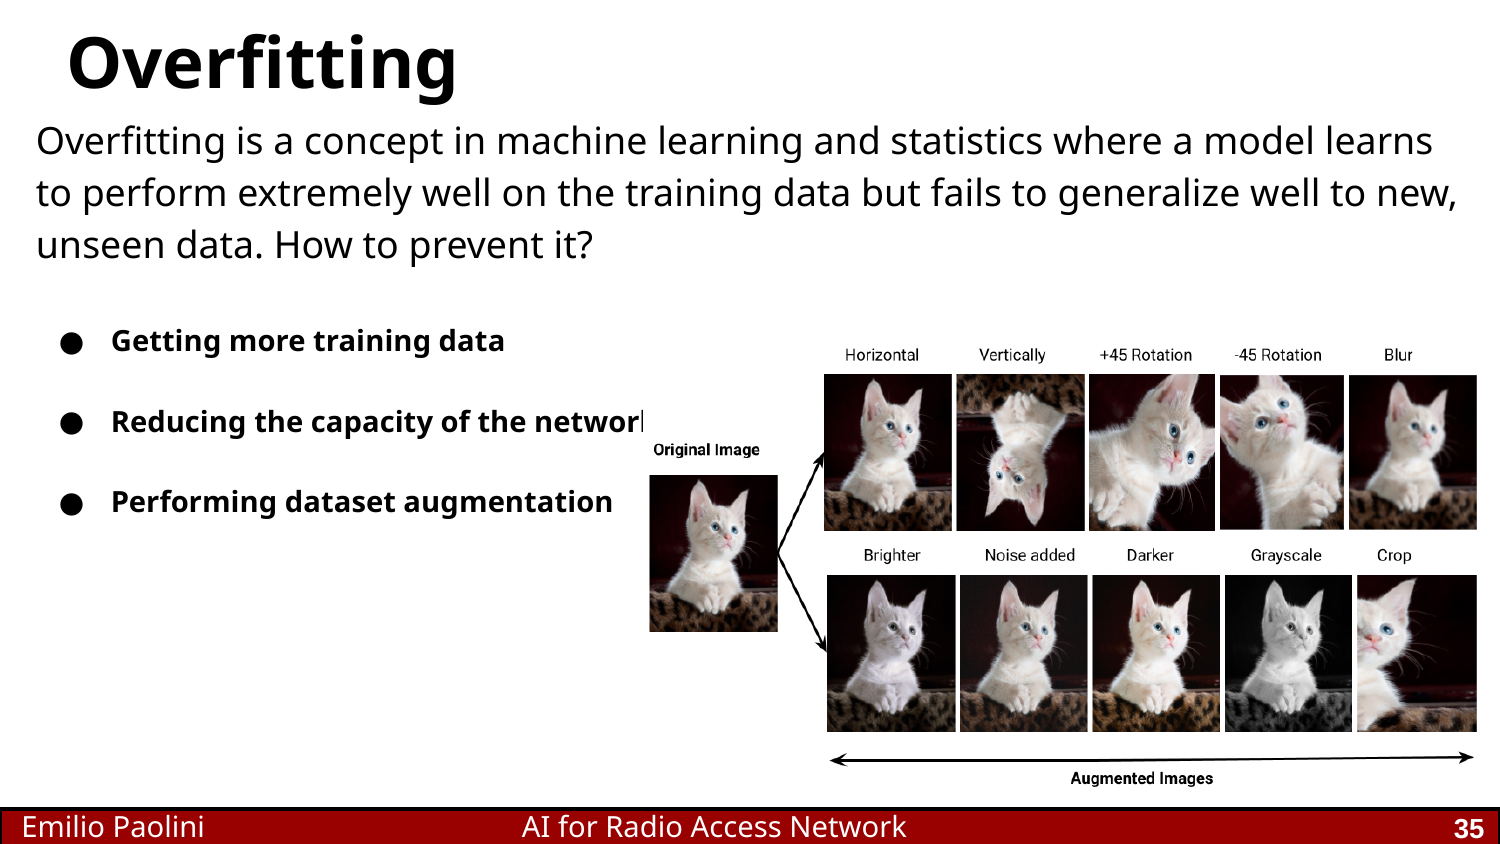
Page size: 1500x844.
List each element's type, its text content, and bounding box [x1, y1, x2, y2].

slide_number 35 [1425, 808, 1500, 844]
title Overfitting [51, 0, 1449, 95]
picture [643, 335, 1480, 806]
text_box Overfitting is a concept in machine learning and statistics where a model learns to perform extremely well on the training data but fails to generalize well to new, unseen data. How to prevent it? Getting more training data Reducing the capacity of the network Performing dataset augmentation [20, 95, 1479, 534]
